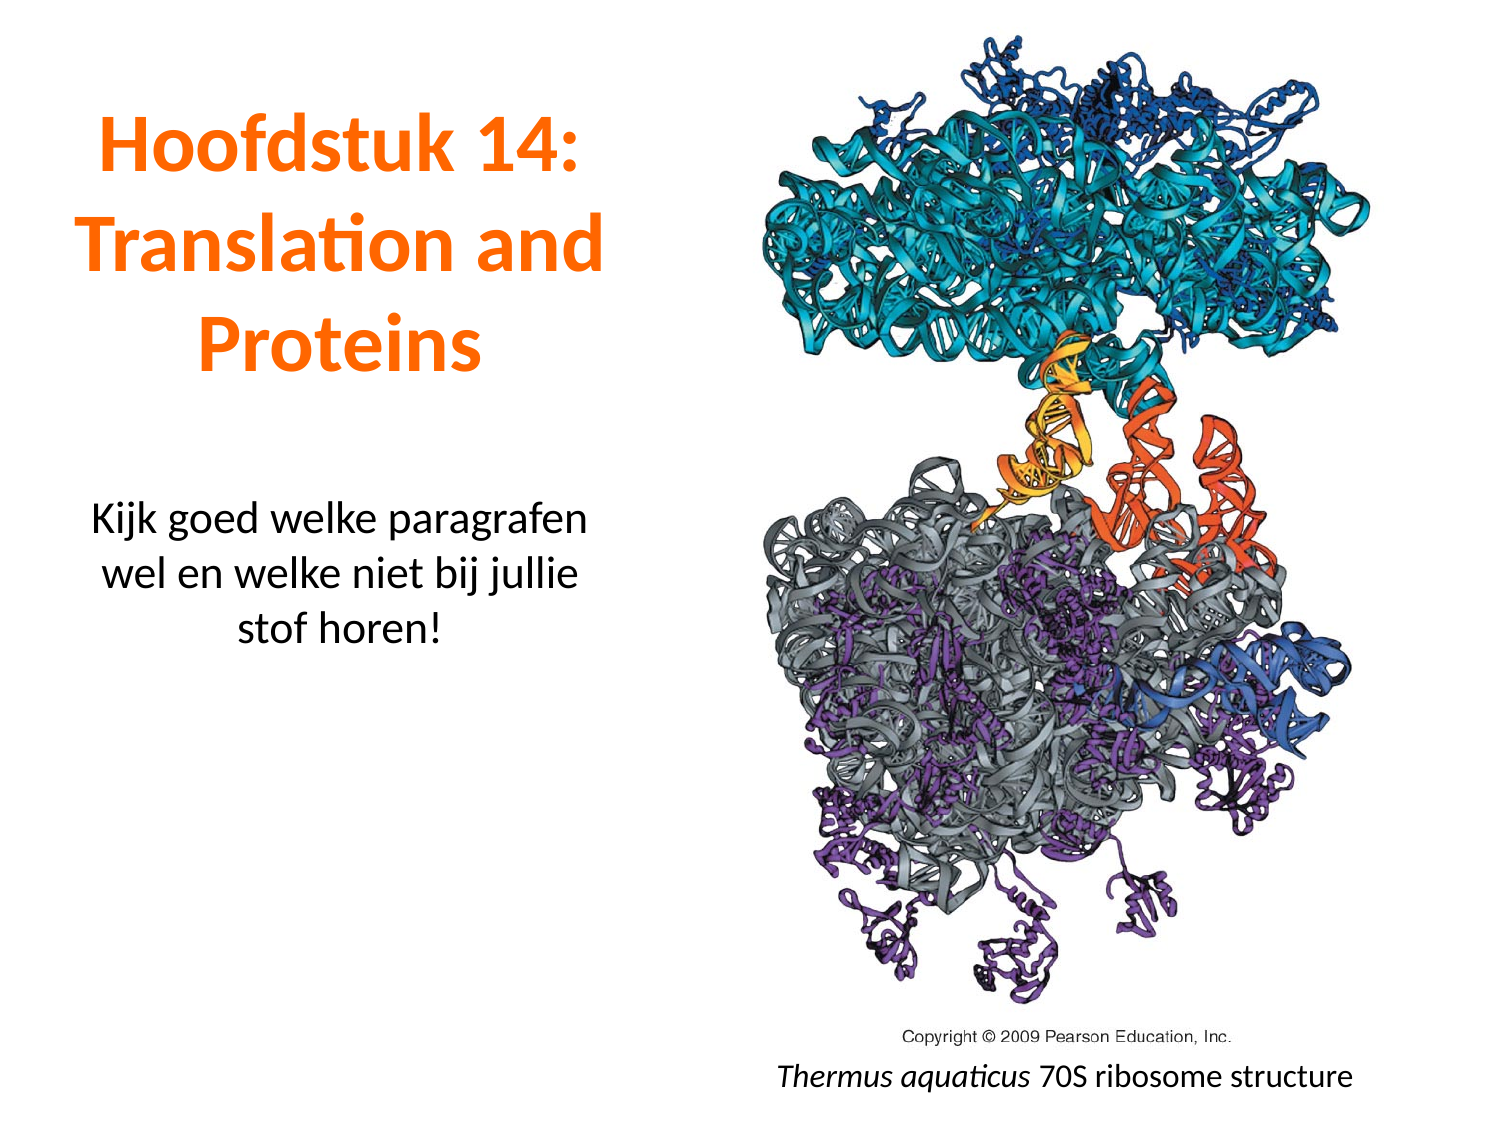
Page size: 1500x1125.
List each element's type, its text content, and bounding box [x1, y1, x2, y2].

picture [737, 11, 1395, 1067]
text_box Thermus aquaticus 70S ribosome structure [761, 1072, 1395, 1102]
title Hoofdstuk 14: Translation and Proteins Kijk goed welke paragrafen wel en welke niet bij jullie stof horen! [53, 54, 628, 787]
